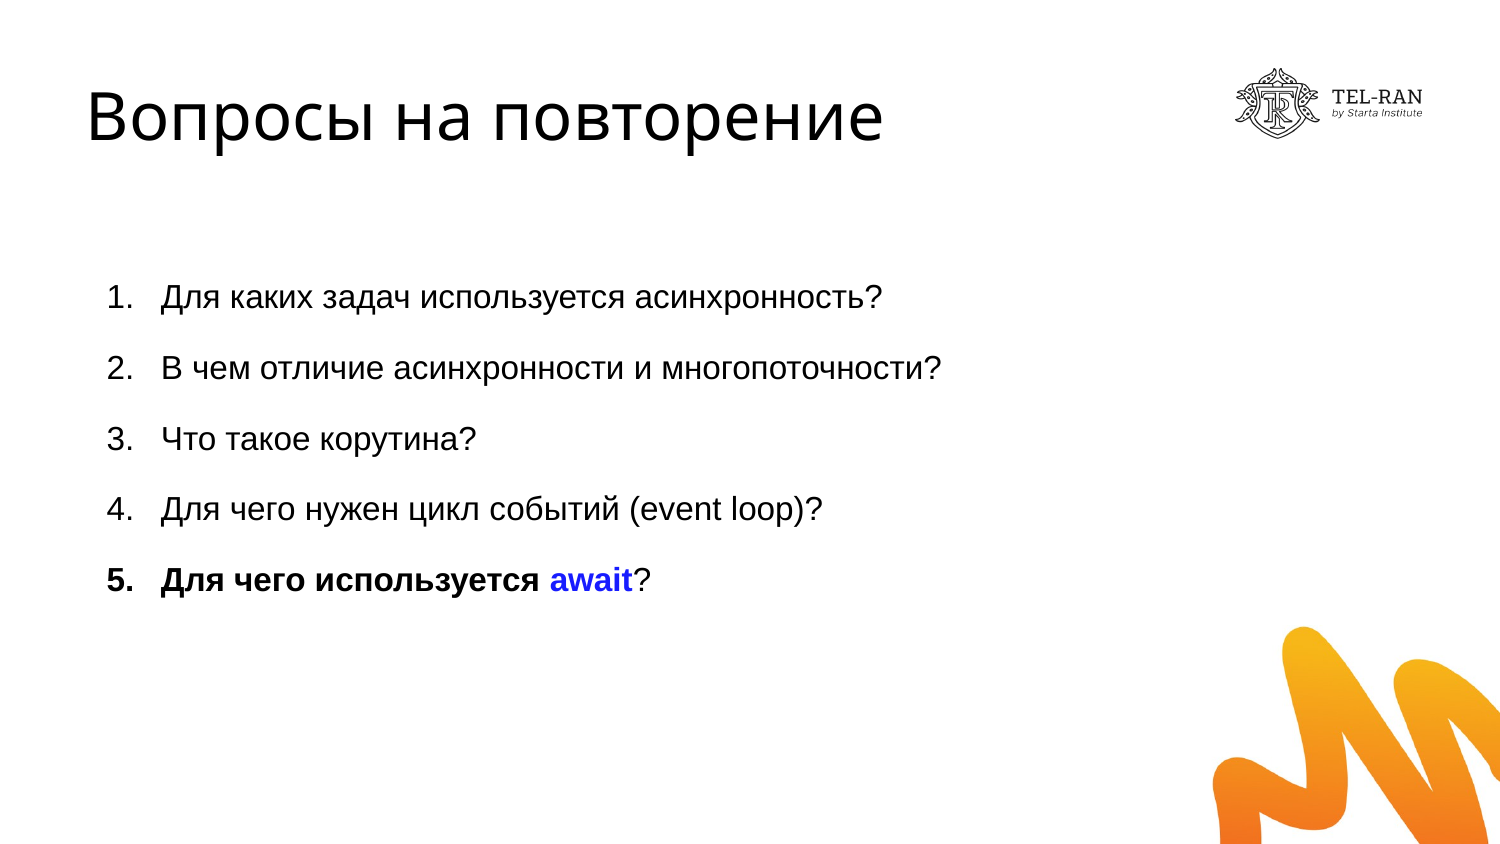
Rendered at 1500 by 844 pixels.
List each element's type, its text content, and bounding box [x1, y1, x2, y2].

list Для каких задач используется асинхронность? В чем отличие асинхронности и многопоточности? Что такое корутина? Для чего нужен цикл событий (event loop)? Для чего используется await? [70, 253, 1469, 759]
picture [1211, 625, 1500, 844]
title Вопросы на повторение [70, 59, 1237, 230]
picture [1237, 68, 1422, 139]
